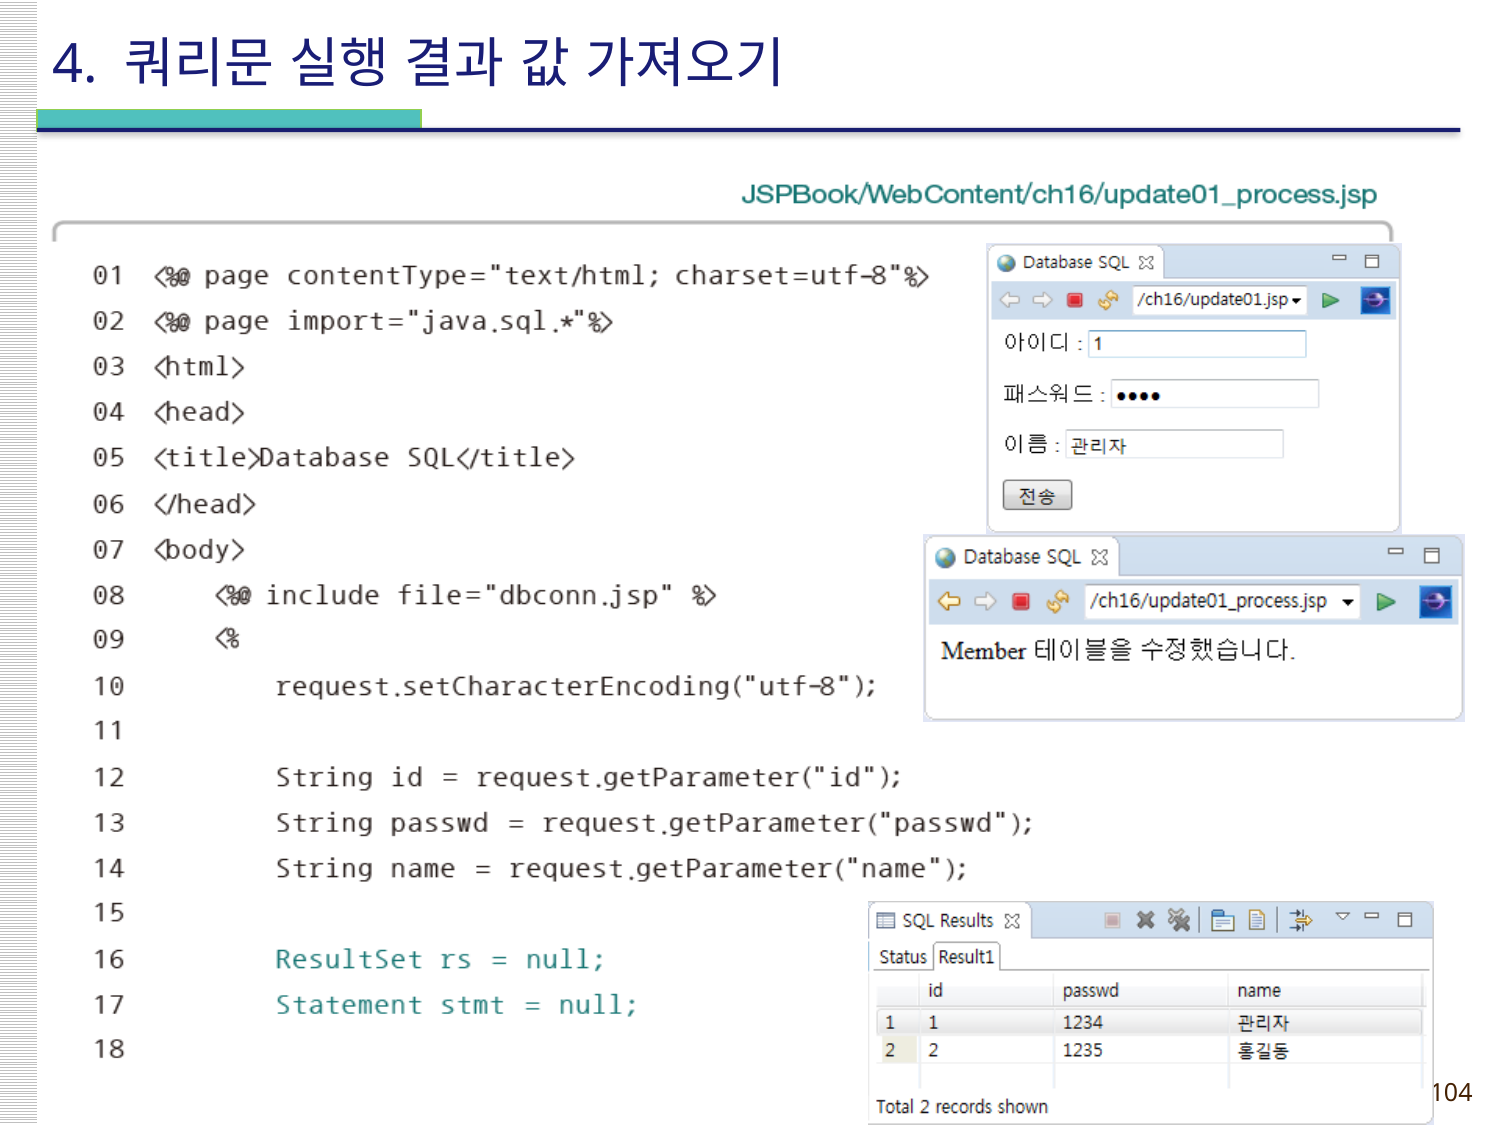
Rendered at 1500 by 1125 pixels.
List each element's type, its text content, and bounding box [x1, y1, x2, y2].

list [985, 243, 1403, 532]
picture [39, 165, 1465, 1125]
title 4. 쿼리문 실행 결과 값 가져오기 [37, 13, 1278, 109]
